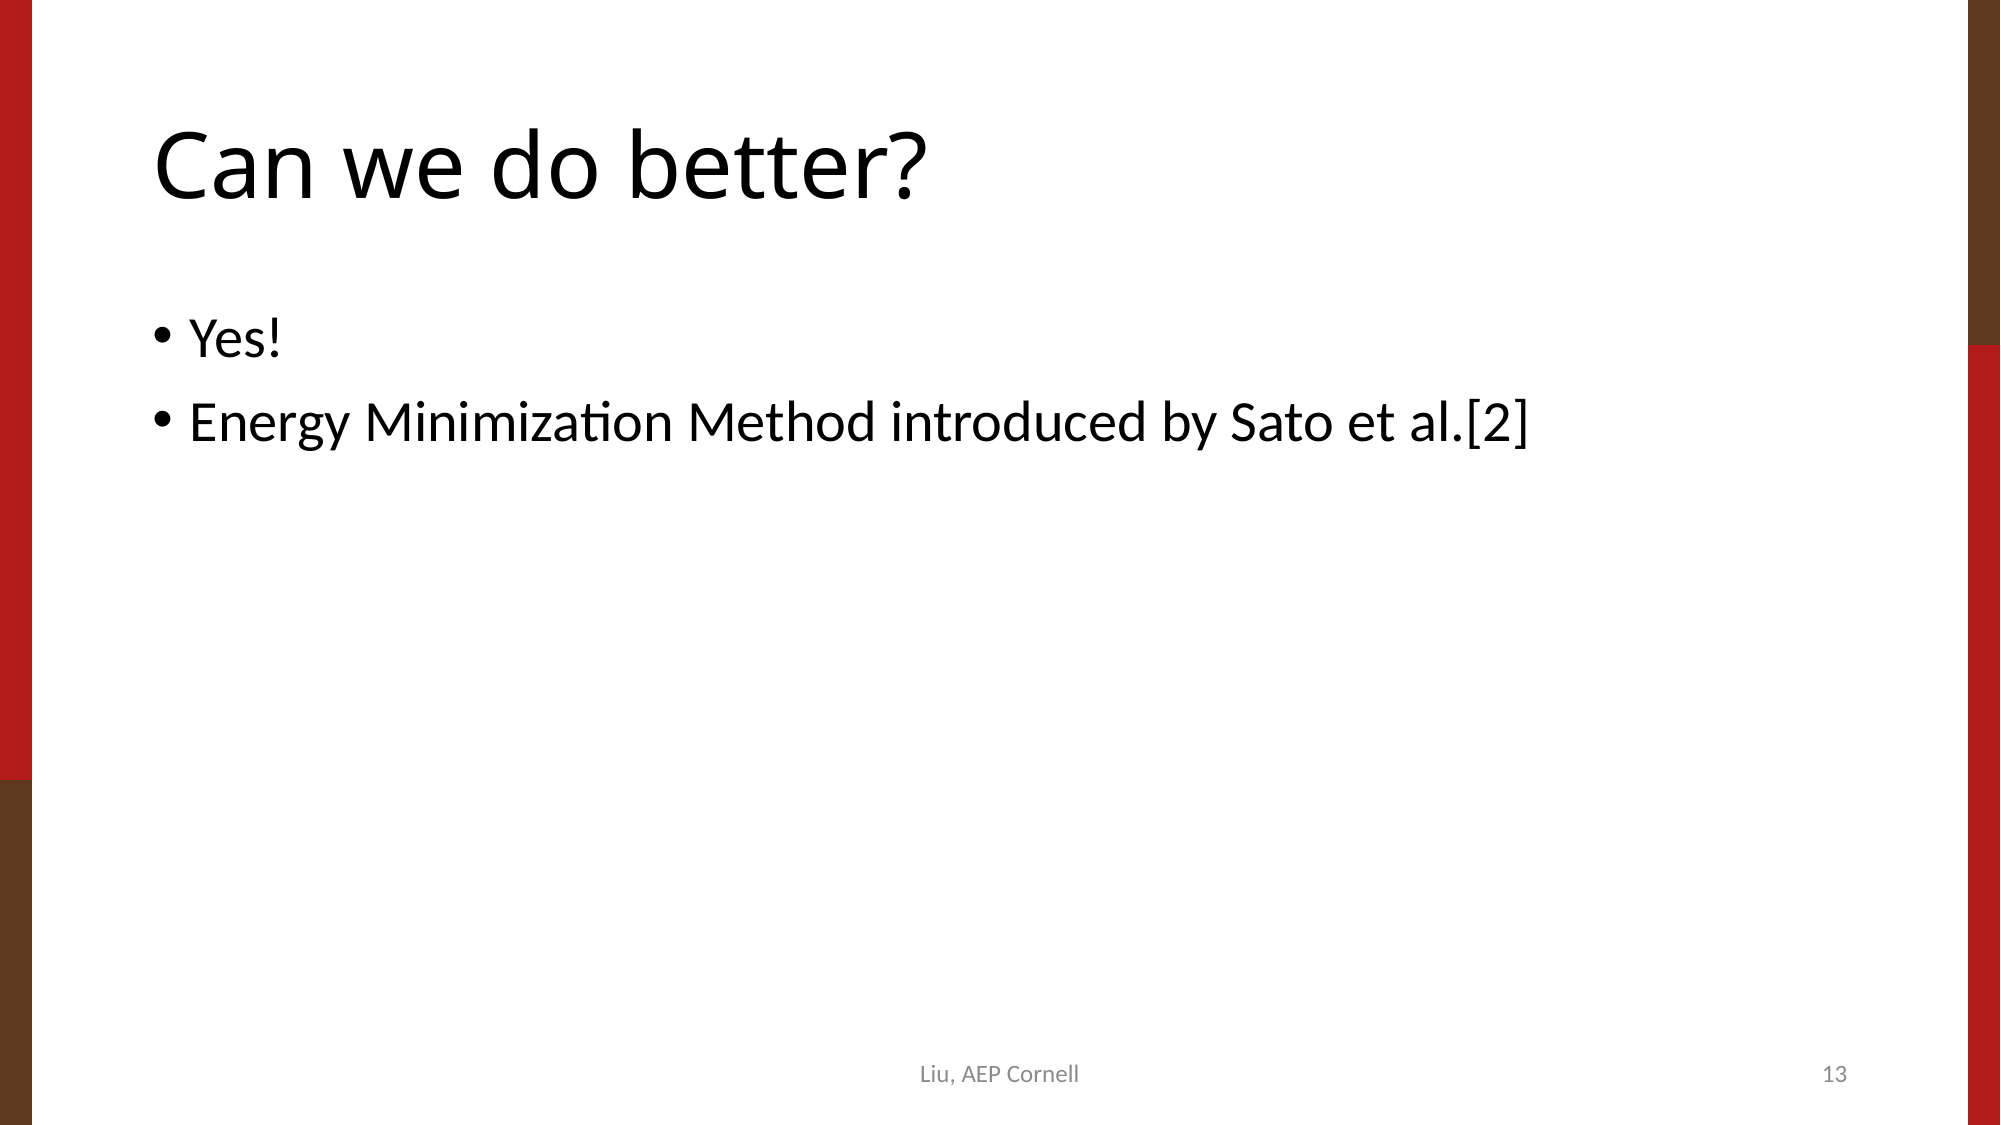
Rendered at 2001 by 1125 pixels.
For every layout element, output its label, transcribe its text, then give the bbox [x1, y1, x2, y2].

slide_number 13 [1412, 1042, 1863, 1103]
text_box [0, 780, 32, 1125]
title Can we do better? [137, 59, 1863, 278]
text_box [1968, 345, 2000, 1125]
text_box [1968, 0, 2000, 345]
text_box [0, 0, 32, 780]
footer Liu, AEP Cornell [662, 1042, 1338, 1103]
list Yes! Energy Minimization Method introduced by Sato et al.[2] [137, 299, 1863, 992]
